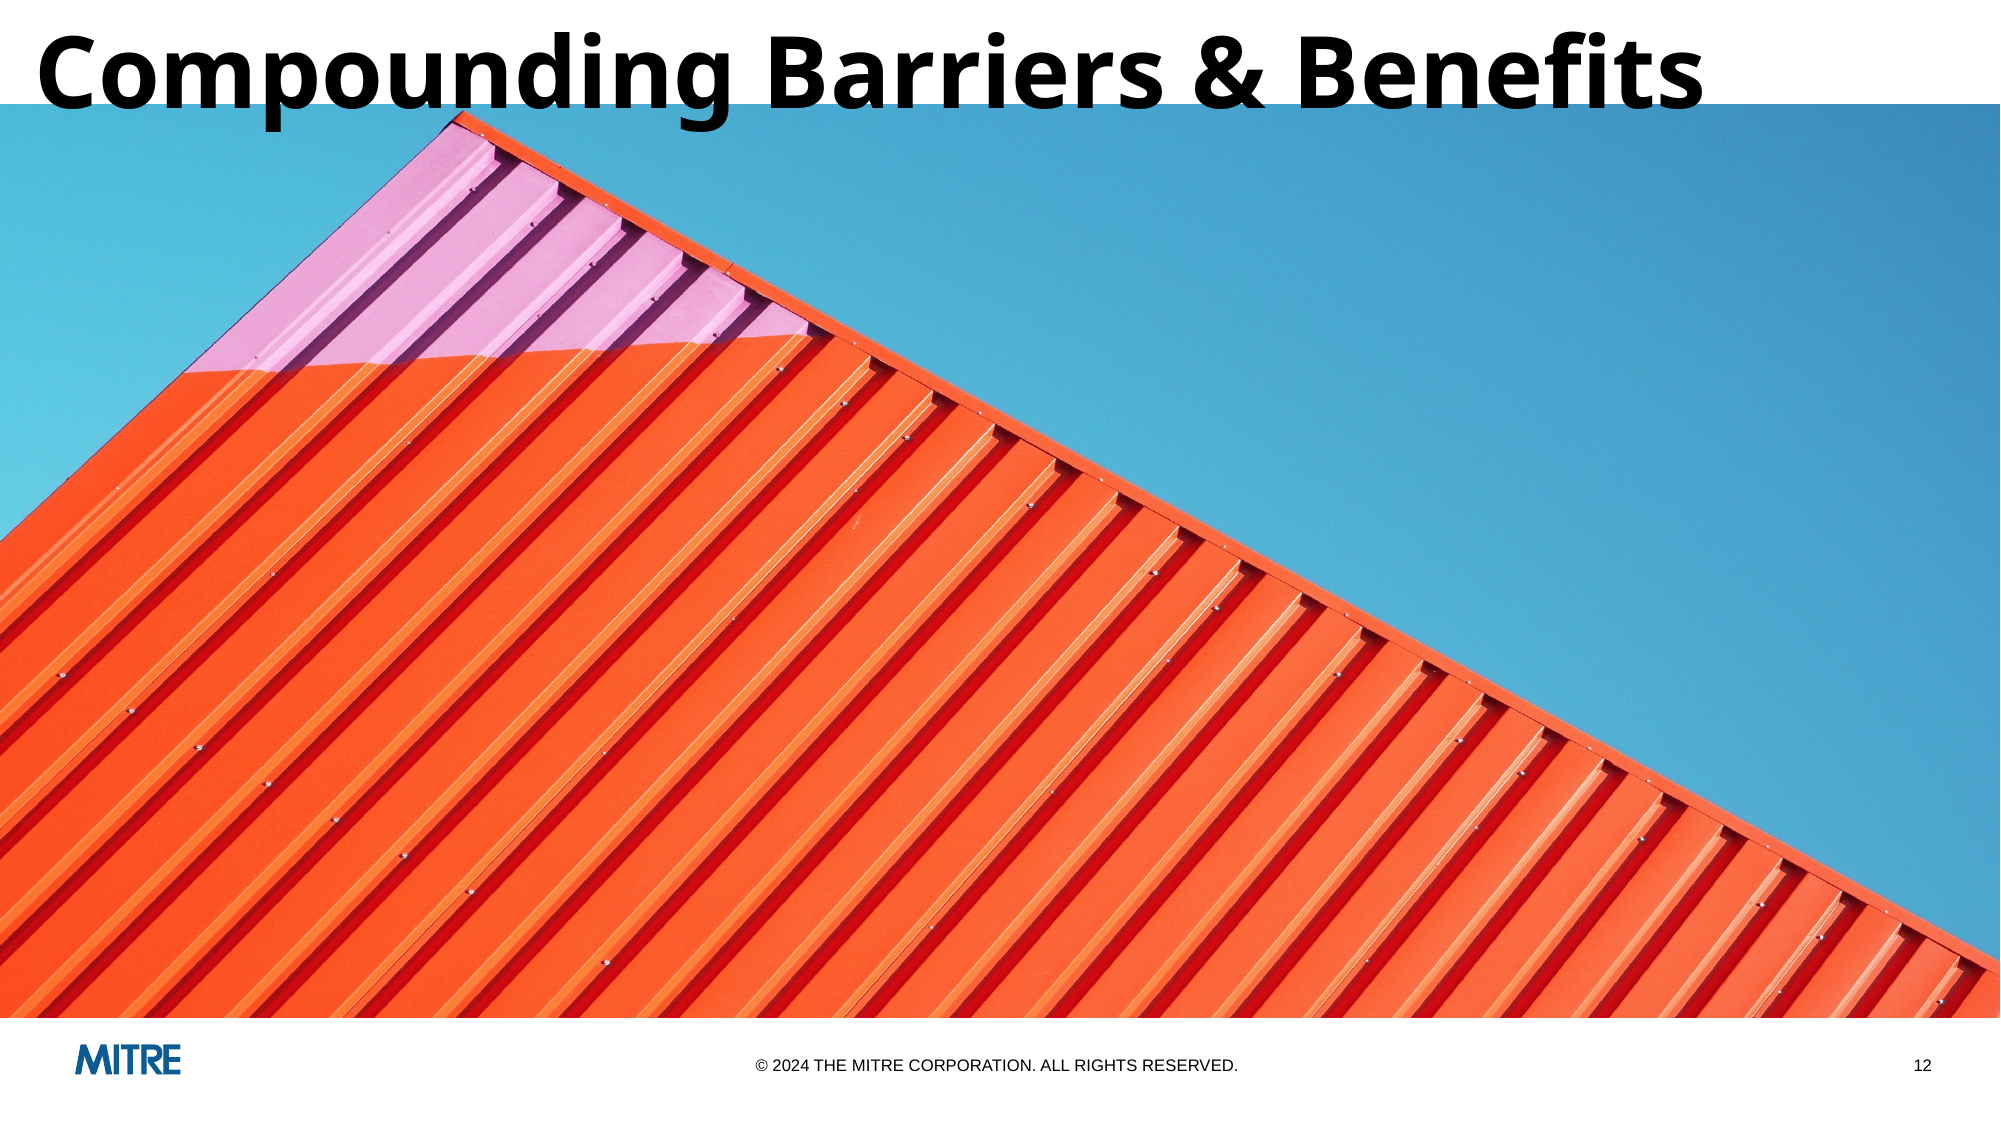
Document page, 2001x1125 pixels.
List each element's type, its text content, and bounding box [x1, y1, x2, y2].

footer © 2024 THE MITRE CORPORATION. ALL RIGHTS RESERVED. [276, 1050, 1724, 1080]
title Compounding Barriers & Benefits [0, 0, 2000, 104]
picture [70, 1037, 188, 1083]
slide_number 12 [1830, 1050, 1932, 1080]
picture [0, 104, 2000, 1018]
